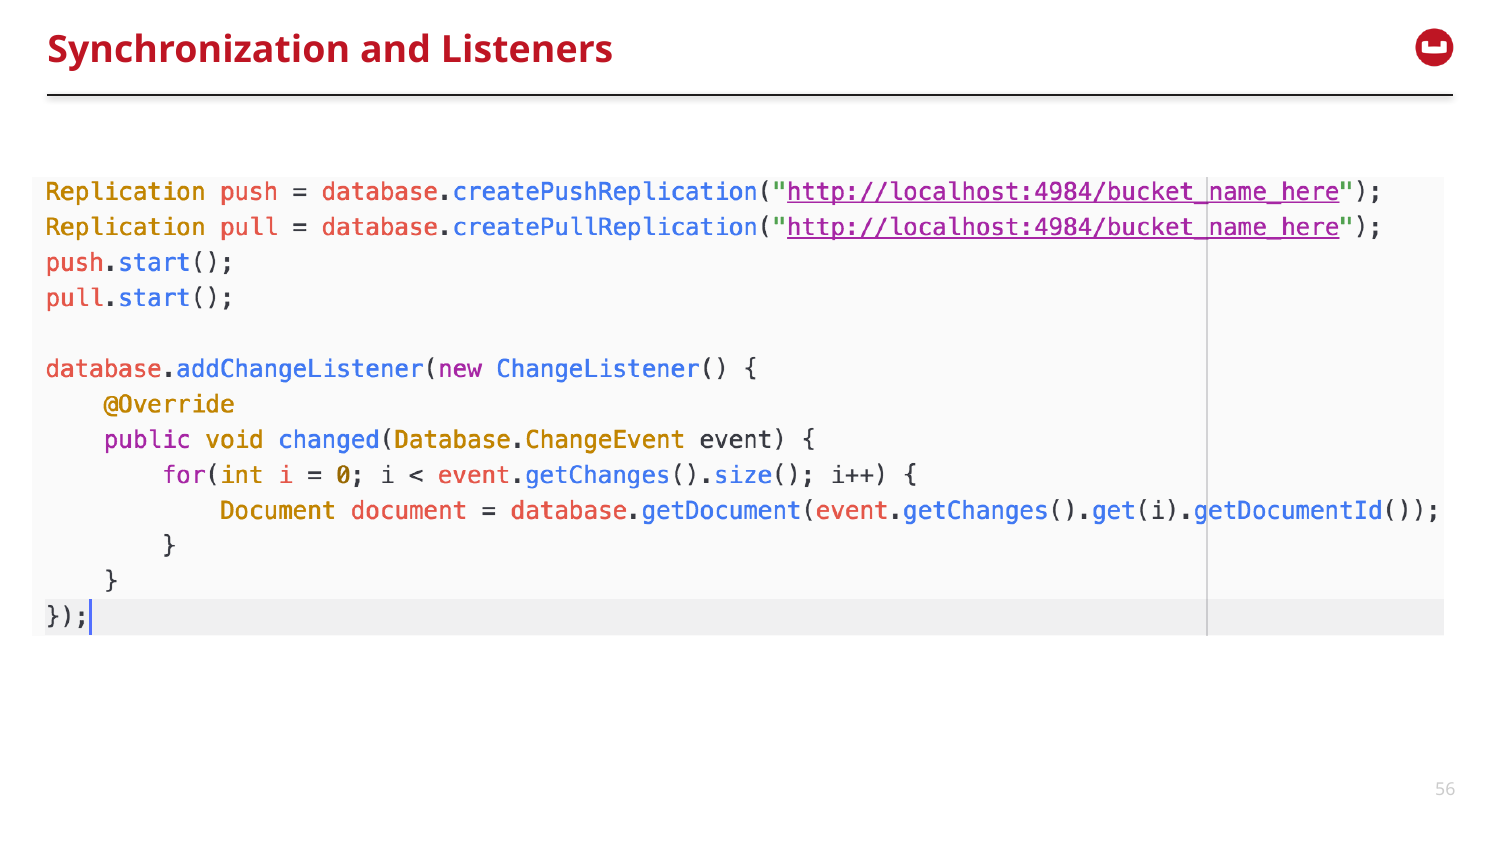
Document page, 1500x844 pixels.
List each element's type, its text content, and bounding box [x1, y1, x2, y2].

title Synchronization and Listeners [32, 7, 1345, 96]
picture [1414, 27, 1454, 67]
picture [32, 176, 1445, 636]
